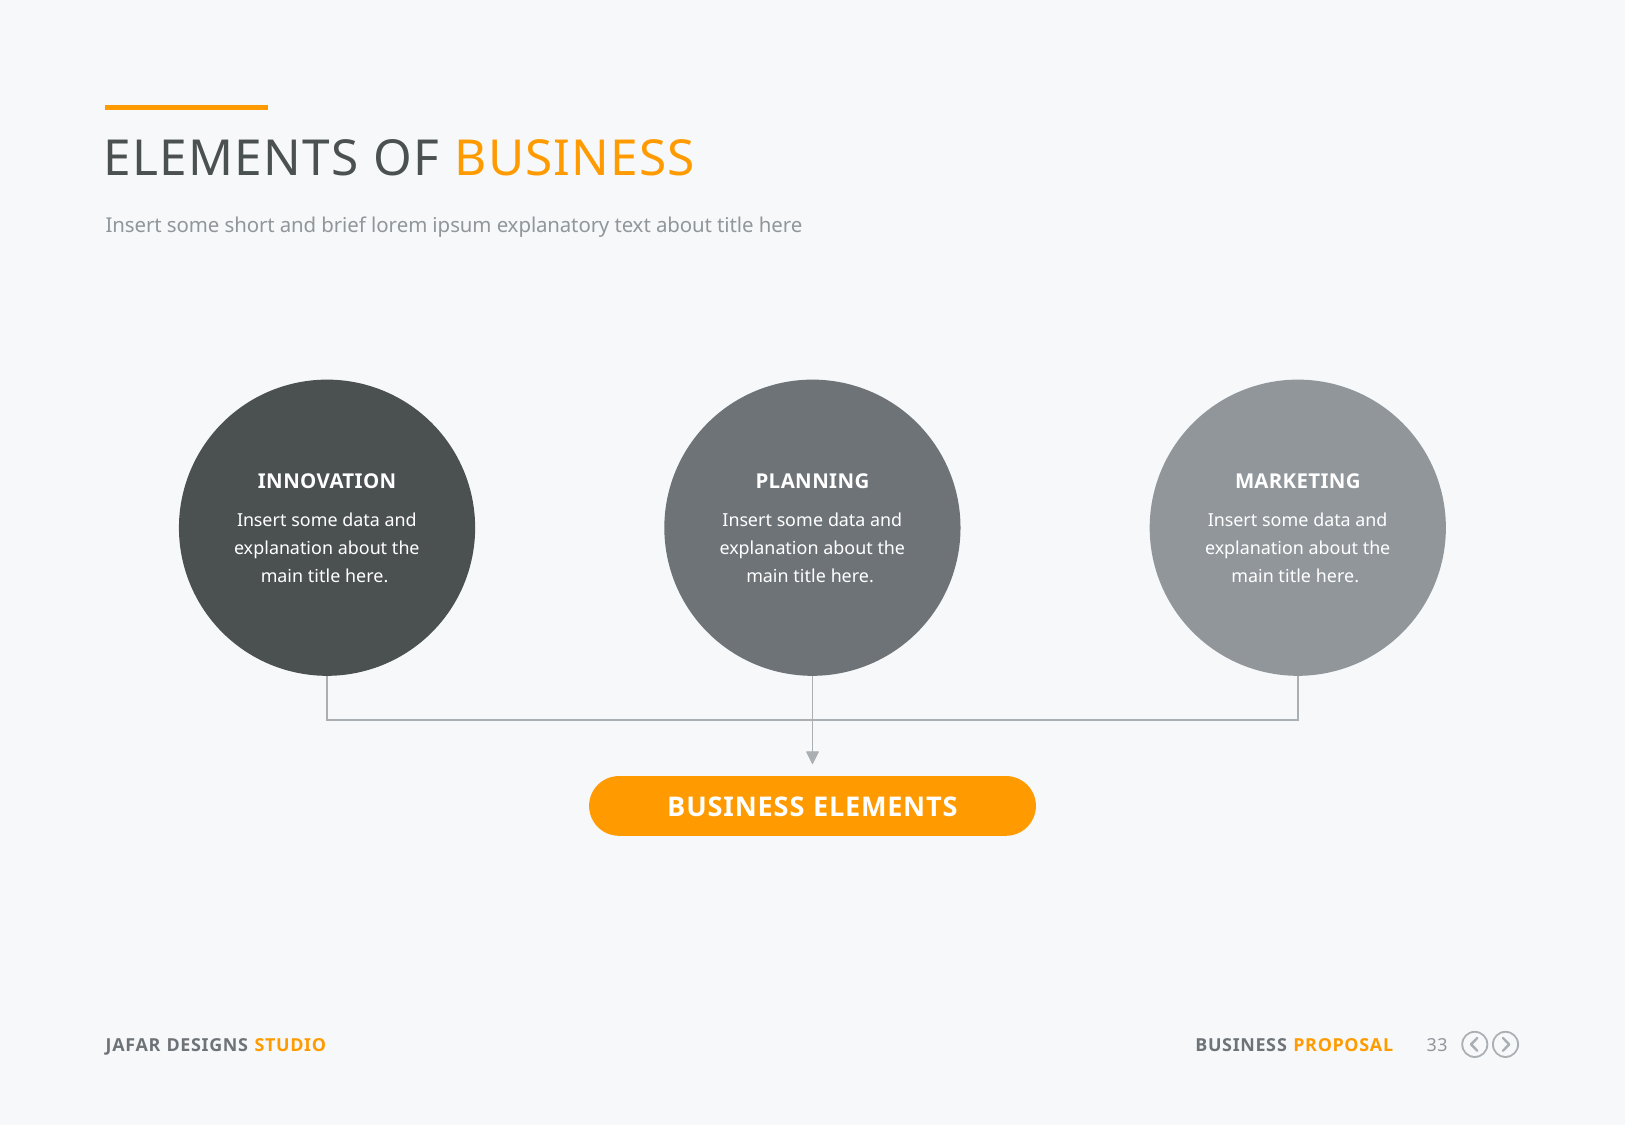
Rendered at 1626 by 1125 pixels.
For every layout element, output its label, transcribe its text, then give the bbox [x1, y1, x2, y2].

list Insert some short and brief lorem ipsum explanatory text about title here [105, 209, 1519, 241]
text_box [327, 675, 1298, 764]
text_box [664, 379, 961, 676]
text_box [178, 379, 476, 676]
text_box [577, 763, 1048, 848]
list Elements of Business [103, 125, 1518, 188]
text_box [1149, 379, 1446, 676]
